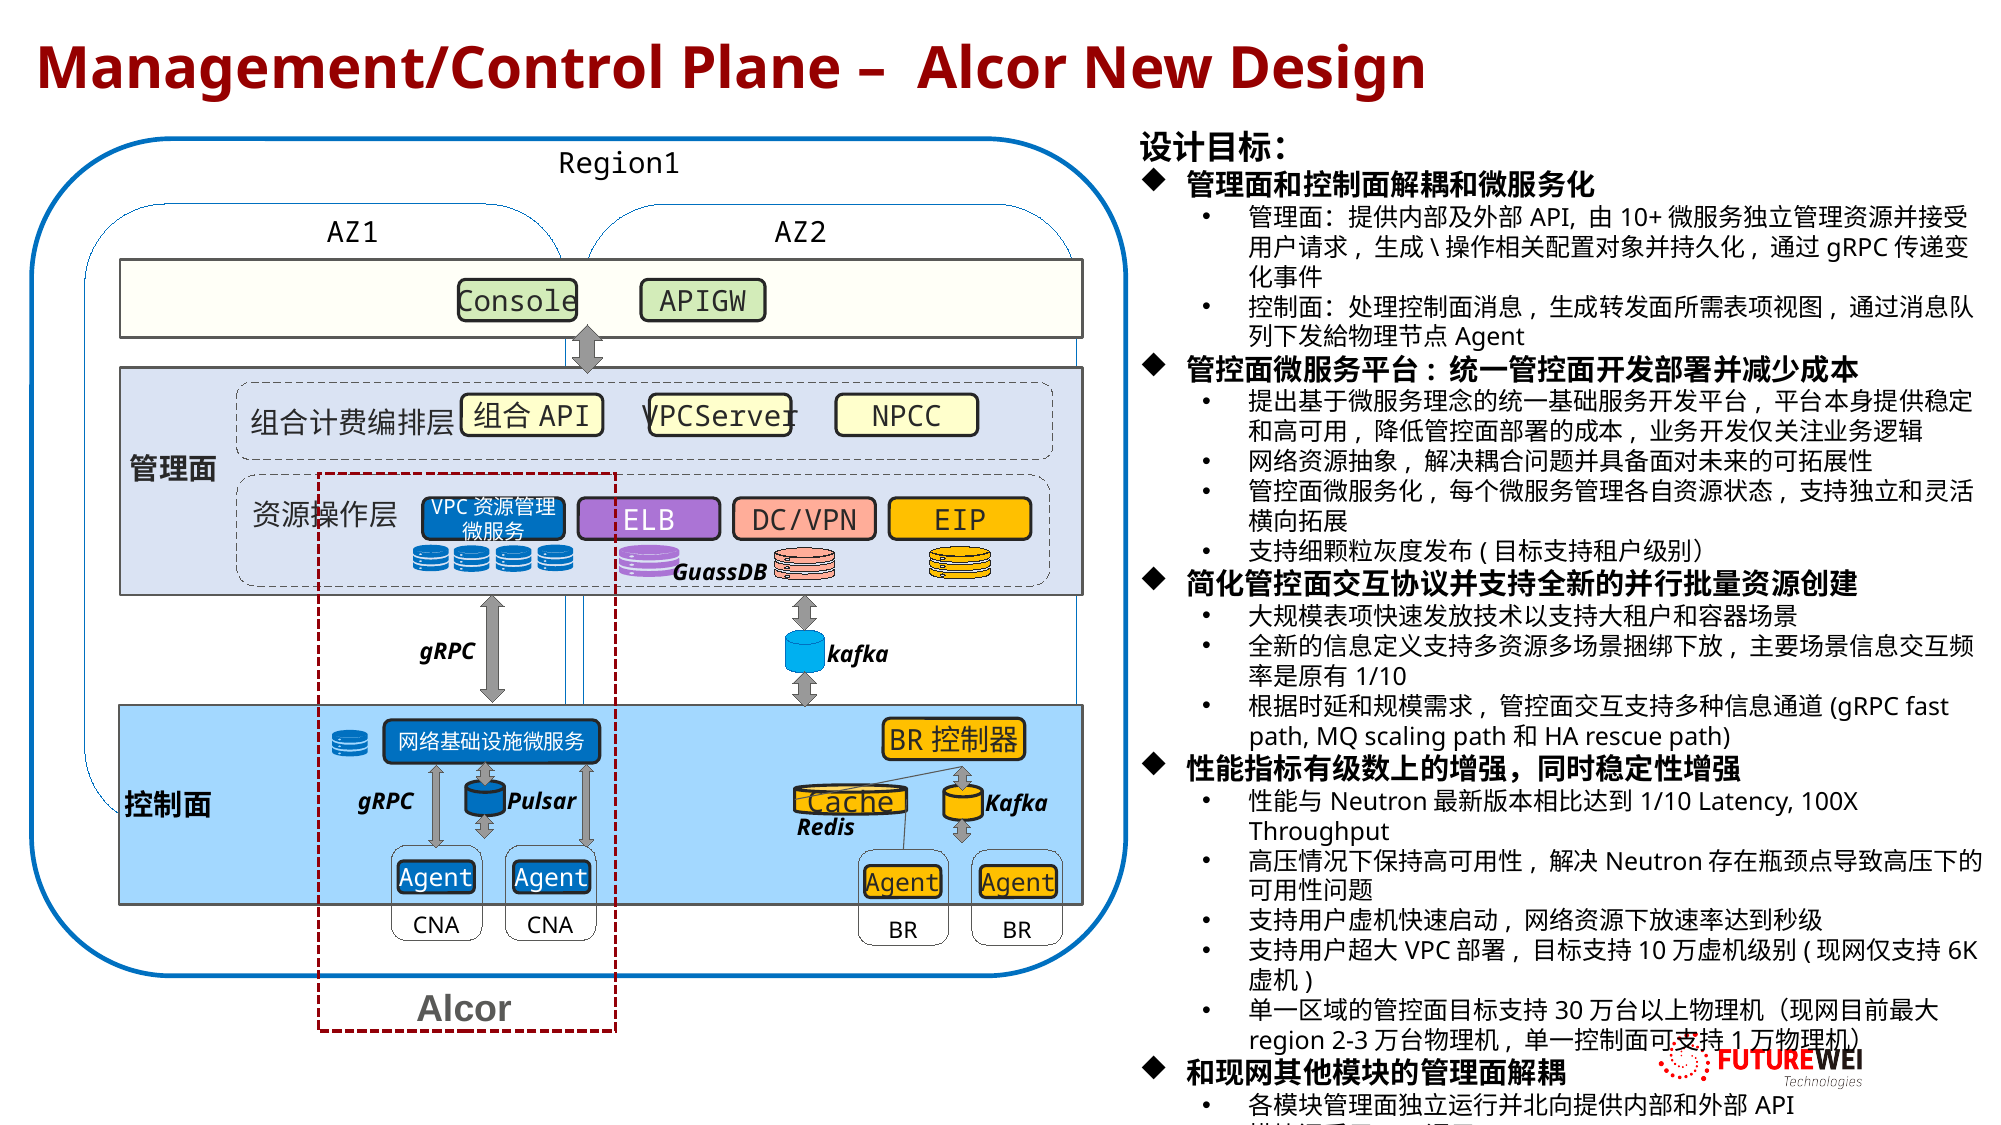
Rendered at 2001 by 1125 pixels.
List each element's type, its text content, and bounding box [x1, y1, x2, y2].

text_box 组合API [461, 394, 603, 436]
text_box [616, 474, 1050, 587]
text_box DC/VPN [733, 497, 876, 540]
text_box Alcor [401, 976, 531, 1037]
text_box kafka [826, 627, 891, 679]
text_box [616, 705, 1083, 905]
text_box [118, 705, 318, 905]
text_box ELB [616, 497, 720, 540]
text_box gRPC [353, 775, 383, 826]
text_box NPCC [835, 394, 978, 436]
text_box [572, 324, 603, 374]
text_box [332, 729, 368, 757]
text_box Console [458, 279, 577, 321]
text_box GuassDB [687, 546, 753, 597]
text_box gRPC [423, 630, 472, 670]
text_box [383, 719, 600, 950]
text_box [774, 547, 835, 580]
text_box [453, 545, 490, 572]
text_box Region1 [543, 137, 711, 187]
text_box [792, 594, 817, 631]
text_box [317, 472, 616, 1032]
text_box AZ2 [759, 206, 866, 257]
text_box 管理面 [85, 442, 263, 494]
text_box [236, 382, 1053, 460]
text_box 设计目标： 管理面和控制面解耦和微服务化 管理面：提供内部及外部API, 由10+微服务独立管理资源并接受用户请求, 生成\操作相关配置对象并持久化, 通过gRPC传递变化事件 控制面：处理控制面消息, 生成转发面所需表项视图, 通过消息队列下发給物理节点Agent 管控面微服务平台: 统一管控面开发部署并减少成本 提出基于微服务理念的统一基础服务开发平台, 平台本身提供稳定和高可用, 降低管控面部署的成本, 业务开发仅关注业务逻辑 网络资源抽象, 解决耦合问题并具备面对未来的可拓展性 管控面微服务化, 每个微服务管理各自资源状态, 支持独立和灵活横向拓展 支持细颗粒灰度发布(目标支持租户级别） 简化管控面交互协议并支持全新的并行批量资源创建 大规模表项快速发放技术以支持大租户和容器场景 全新的信息定义支持多资源多场景捆绑下放, 主要场景信息交互频率是原有1/10 根据时延和规模需求, 管控面交互支持多种信息通道(gRPC fast path, MQ scaling path和HA rescue path) 性能指标有级数上的增强，同时稳定性增强 性能与Neutron最新版本相比达到1/10 Latency, 100X Throughput 高压情况下保持高可用性, 解决Neutron存在瓶颈点导致高压下的可用性问题 支持用户虚机快速启动, 网络资源下放速率达到秒级 支持用户超大VPC部署, 目标支持10万虚机级别(现网仅支持6K虚机) 单一区域的管控面目标支持30万台以上物理机（现网目前最大region 2-3万台物理机, 单一控制面可支持1万物理机） 和现网其他模块的管理面解耦 各模块管理面独立运行并北向提供内部和外部API 模块间采用API调用 [1124, 118, 2000, 1125]
text_box [785, 630, 825, 673]
text_box APIGW [640, 279, 766, 321]
text_box [236, 474, 318, 587]
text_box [794, 718, 1063, 955]
text_box [792, 671, 817, 707]
text_box VPCServer [649, 394, 792, 436]
text_box [120, 367, 1083, 595]
text_box Management/Control Plane – Alcor New Design [35, 10, 1704, 121]
text_box [929, 546, 991, 579]
text_box [619, 544, 680, 577]
text_box EIP [889, 497, 1031, 540]
text_box [495, 545, 532, 572]
text_box [480, 594, 505, 703]
text_box [537, 544, 574, 572]
text_box [31, 138, 1124, 976]
text_box 控制面 [101, 778, 236, 830]
